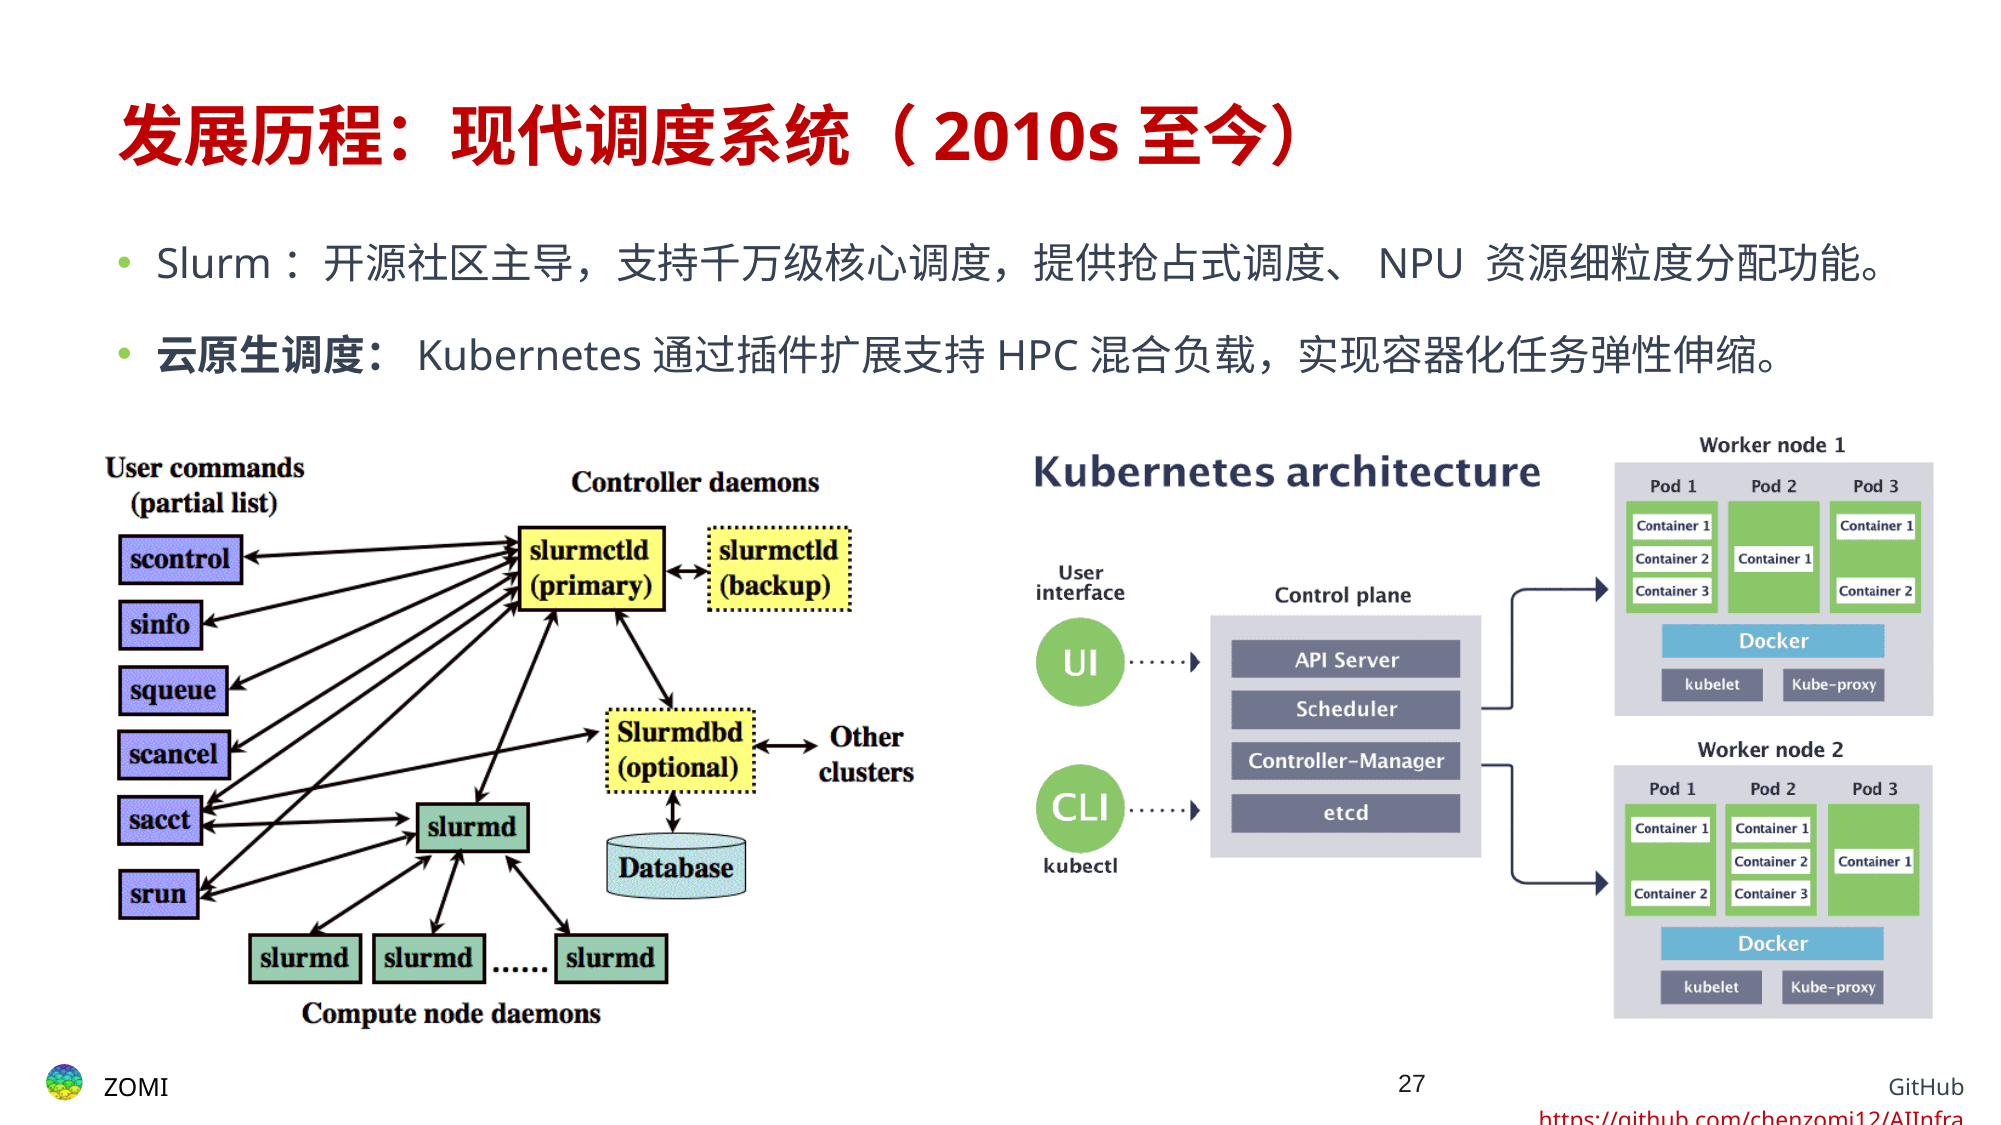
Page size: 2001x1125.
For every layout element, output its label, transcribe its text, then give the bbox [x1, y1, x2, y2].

picture [1017, 432, 1945, 1035]
list Slurm：开源社区主导，支持千万级核心调度，提供抢占式调度、NPU 资源细粒度分配功能。 云原生调度：Kubernetes通过插件扩展支持HPC混合负载，实现容器化任务弹性伸缩。 [102, 204, 1901, 1043]
picture [99, 447, 932, 1035]
title 发展历程：现代调度系统（2010s至今） [102, 85, 1901, 183]
picture [47, 1065, 82, 1100]
